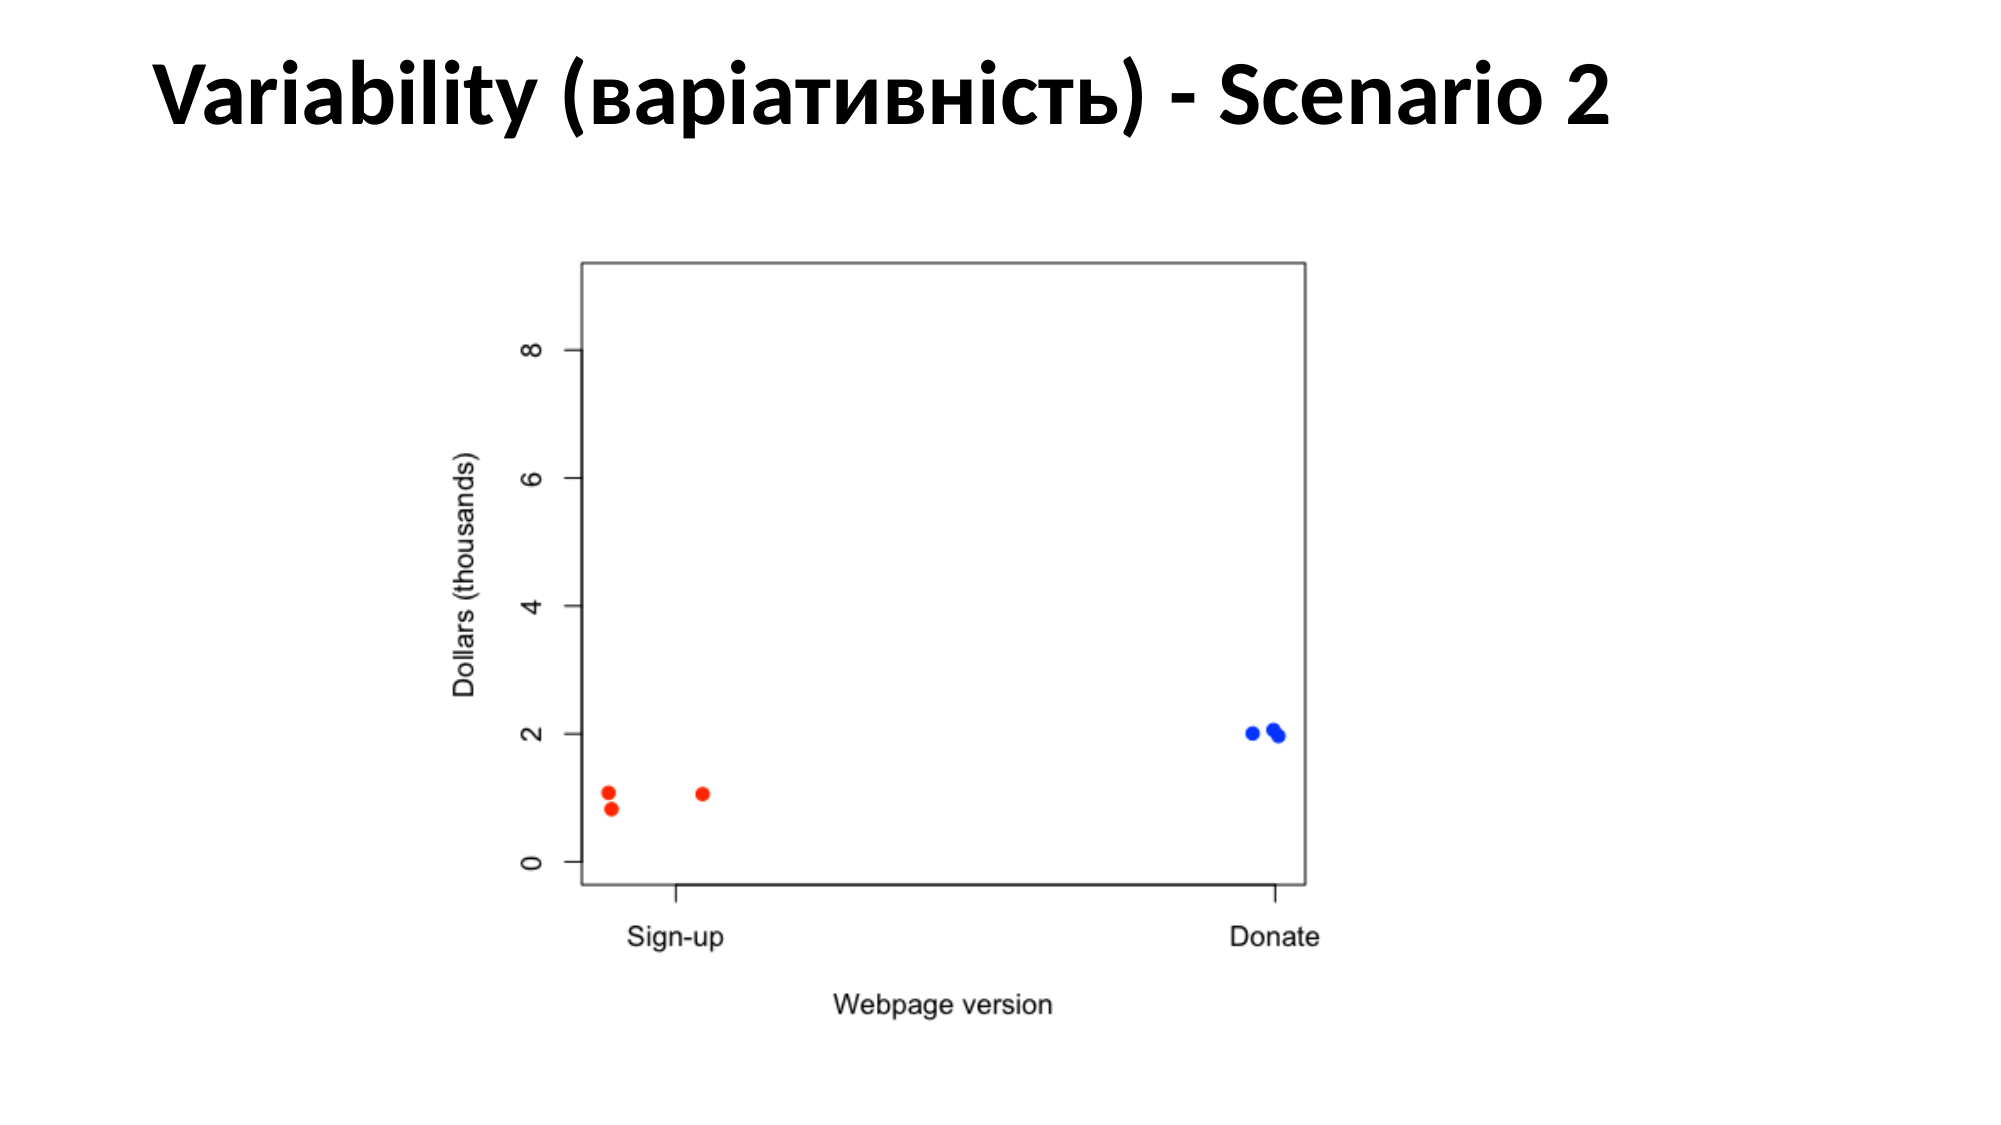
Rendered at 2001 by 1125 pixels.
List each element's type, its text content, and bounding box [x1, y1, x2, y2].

title Variability (варіативність) - Scenario 2 [137, 26, 1863, 164]
picture [406, 163, 1453, 1081]
